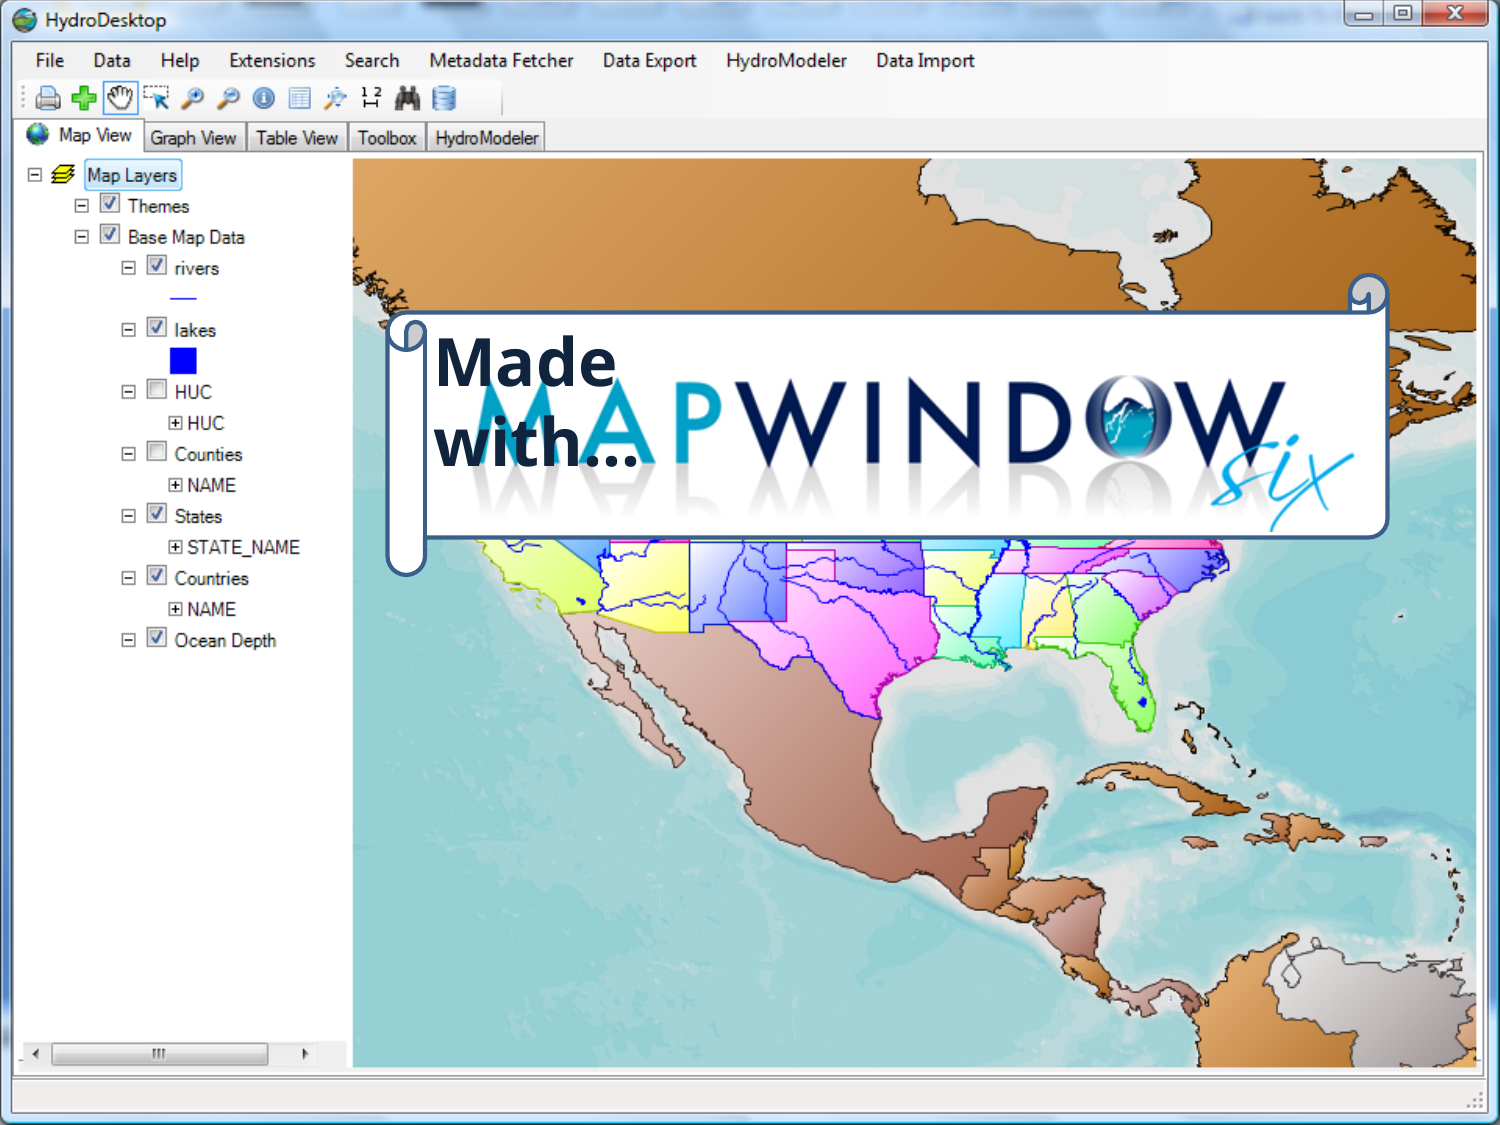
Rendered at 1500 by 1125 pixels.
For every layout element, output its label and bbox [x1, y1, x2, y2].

picture [0, 0, 1500, 1125]
text_box [387, 274, 1388, 576]
